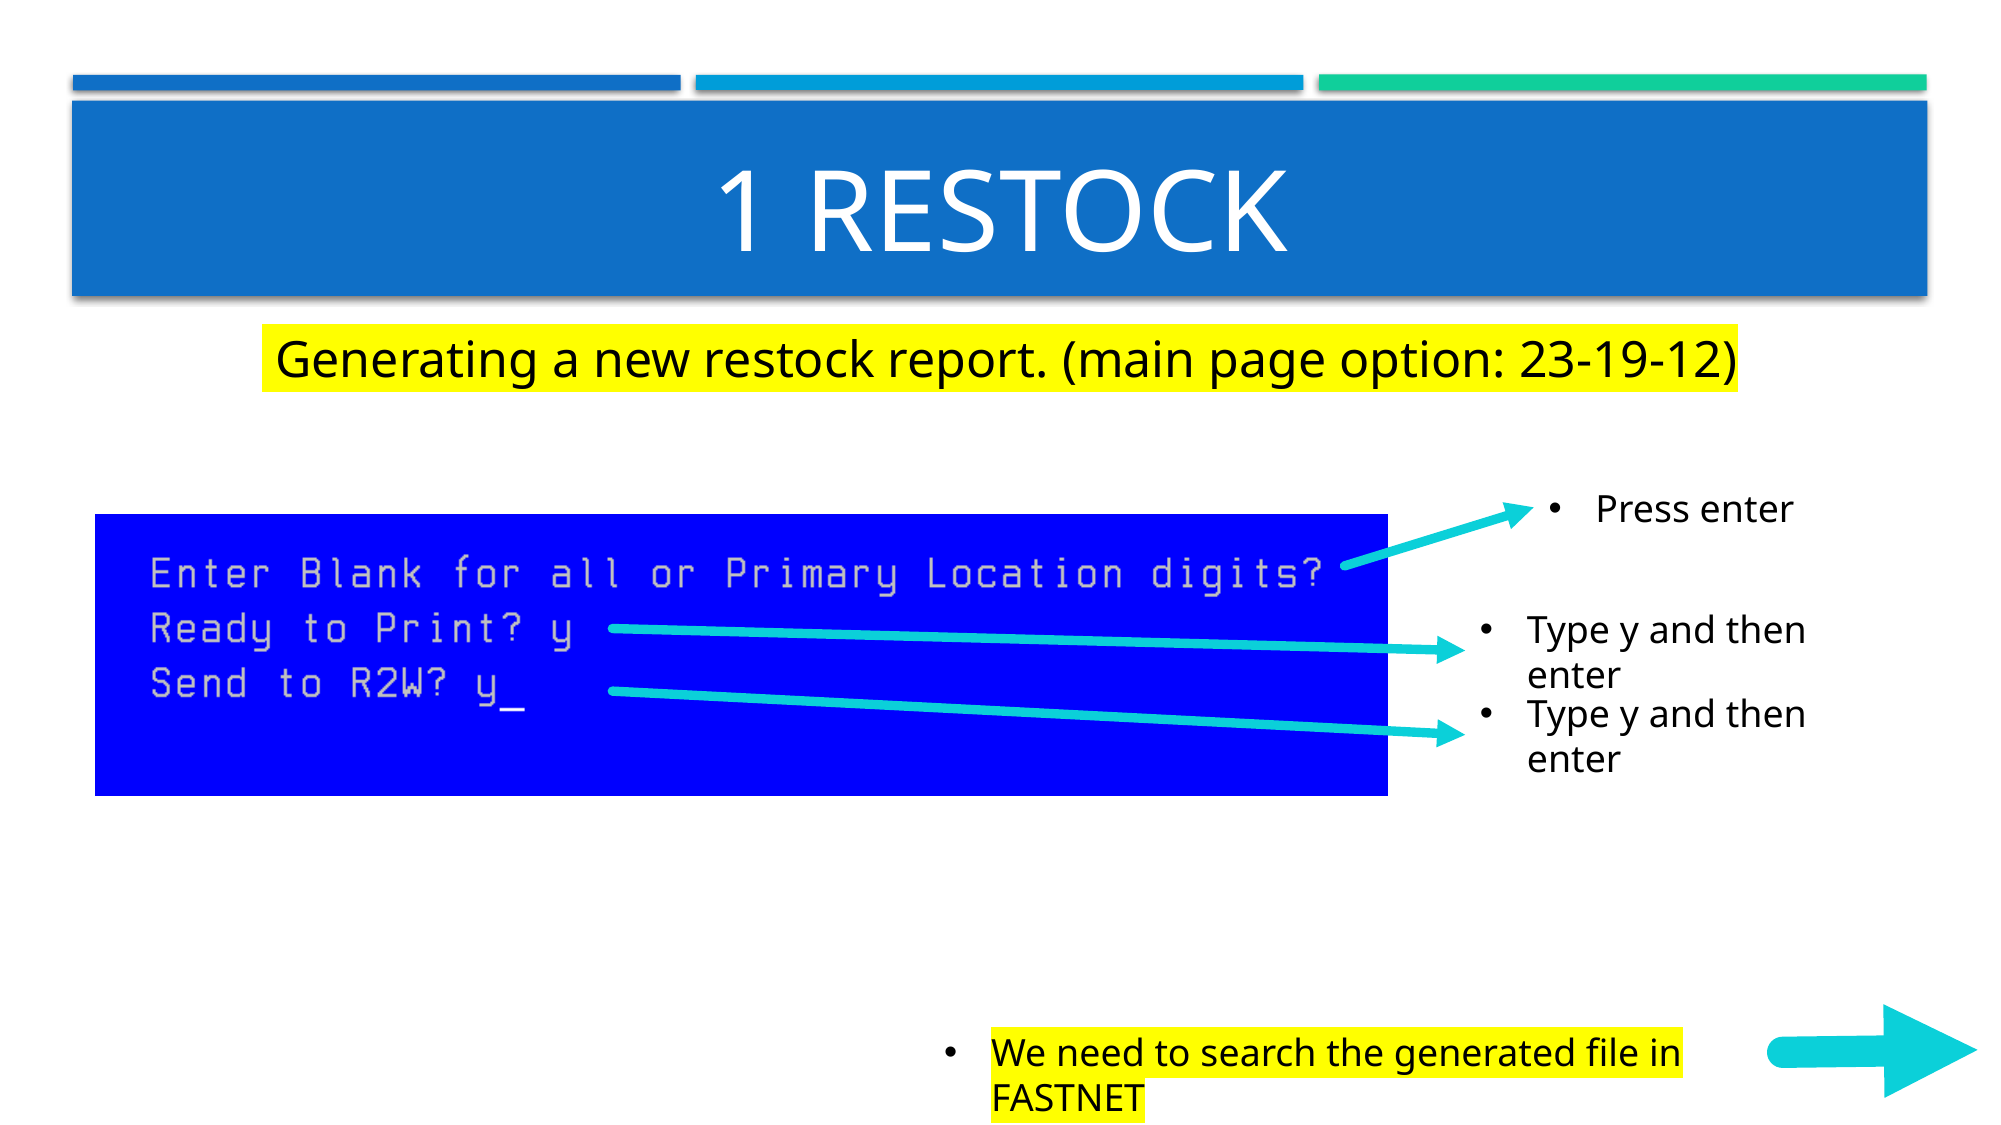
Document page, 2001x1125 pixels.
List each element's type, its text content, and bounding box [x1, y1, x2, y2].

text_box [1343, 507, 1535, 567]
text_box Press enter [1533, 477, 1962, 538]
title 1 restock [95, 115, 1905, 282]
picture [94, 513, 1389, 796]
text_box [611, 690, 1466, 714]
text_box We need to search the generated file in FASTNET [929, 1022, 1847, 1125]
text_box Type y and then enter [1465, 682, 1891, 788]
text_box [1782, 1049, 1979, 1053]
text_box Generating a new restock report. (main page option: 23-19-12) [176, 320, 1824, 395]
text_box Type y and then enter [1465, 598, 1891, 682]
